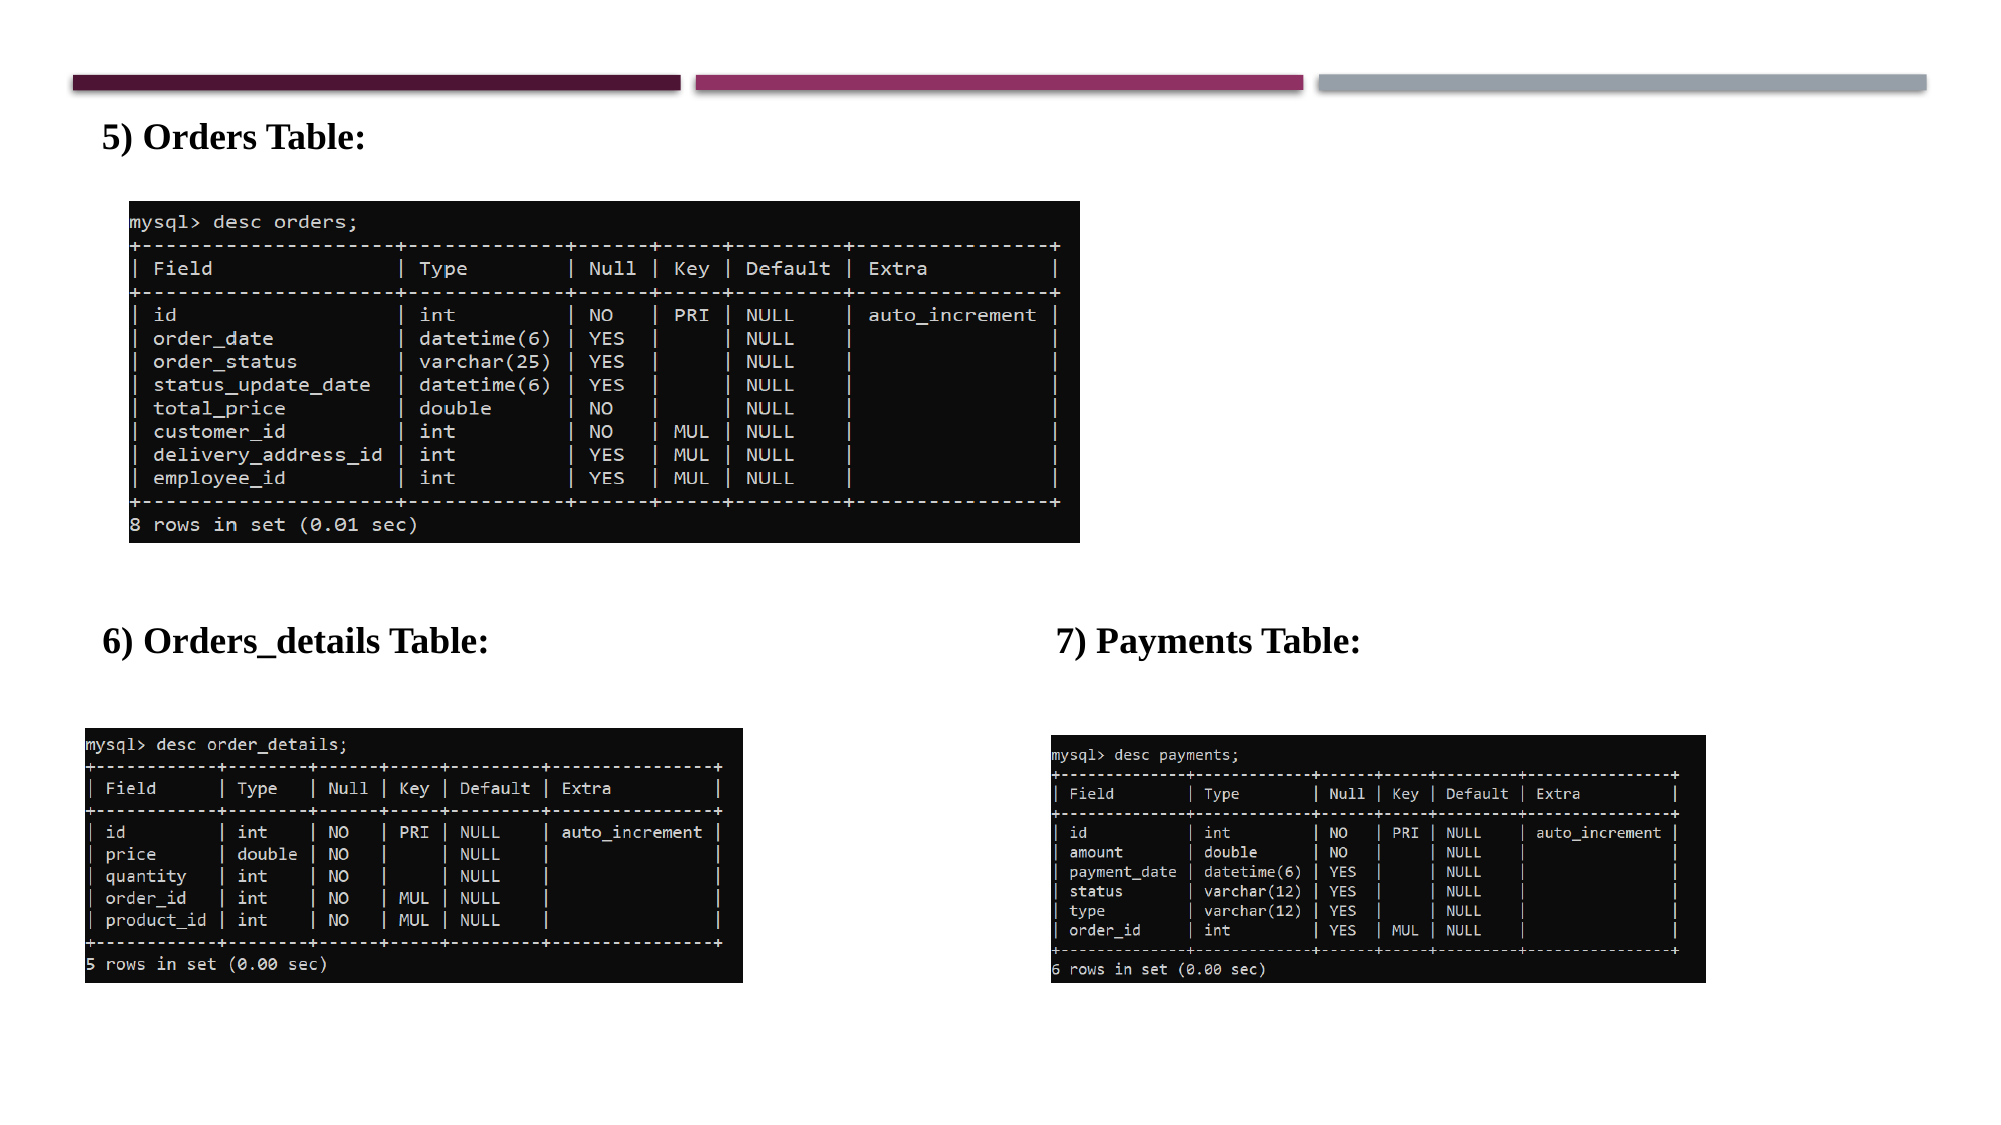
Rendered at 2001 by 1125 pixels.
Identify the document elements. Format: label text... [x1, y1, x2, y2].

picture [85, 728, 744, 984]
text_box 7) Payments Table: [1040, 608, 1377, 669]
picture [1050, 735, 1707, 984]
text_box 5) Orders Table: [87, 104, 382, 165]
text_box 6) Orders_details Table: [87, 608, 506, 669]
picture [129, 200, 1080, 544]
